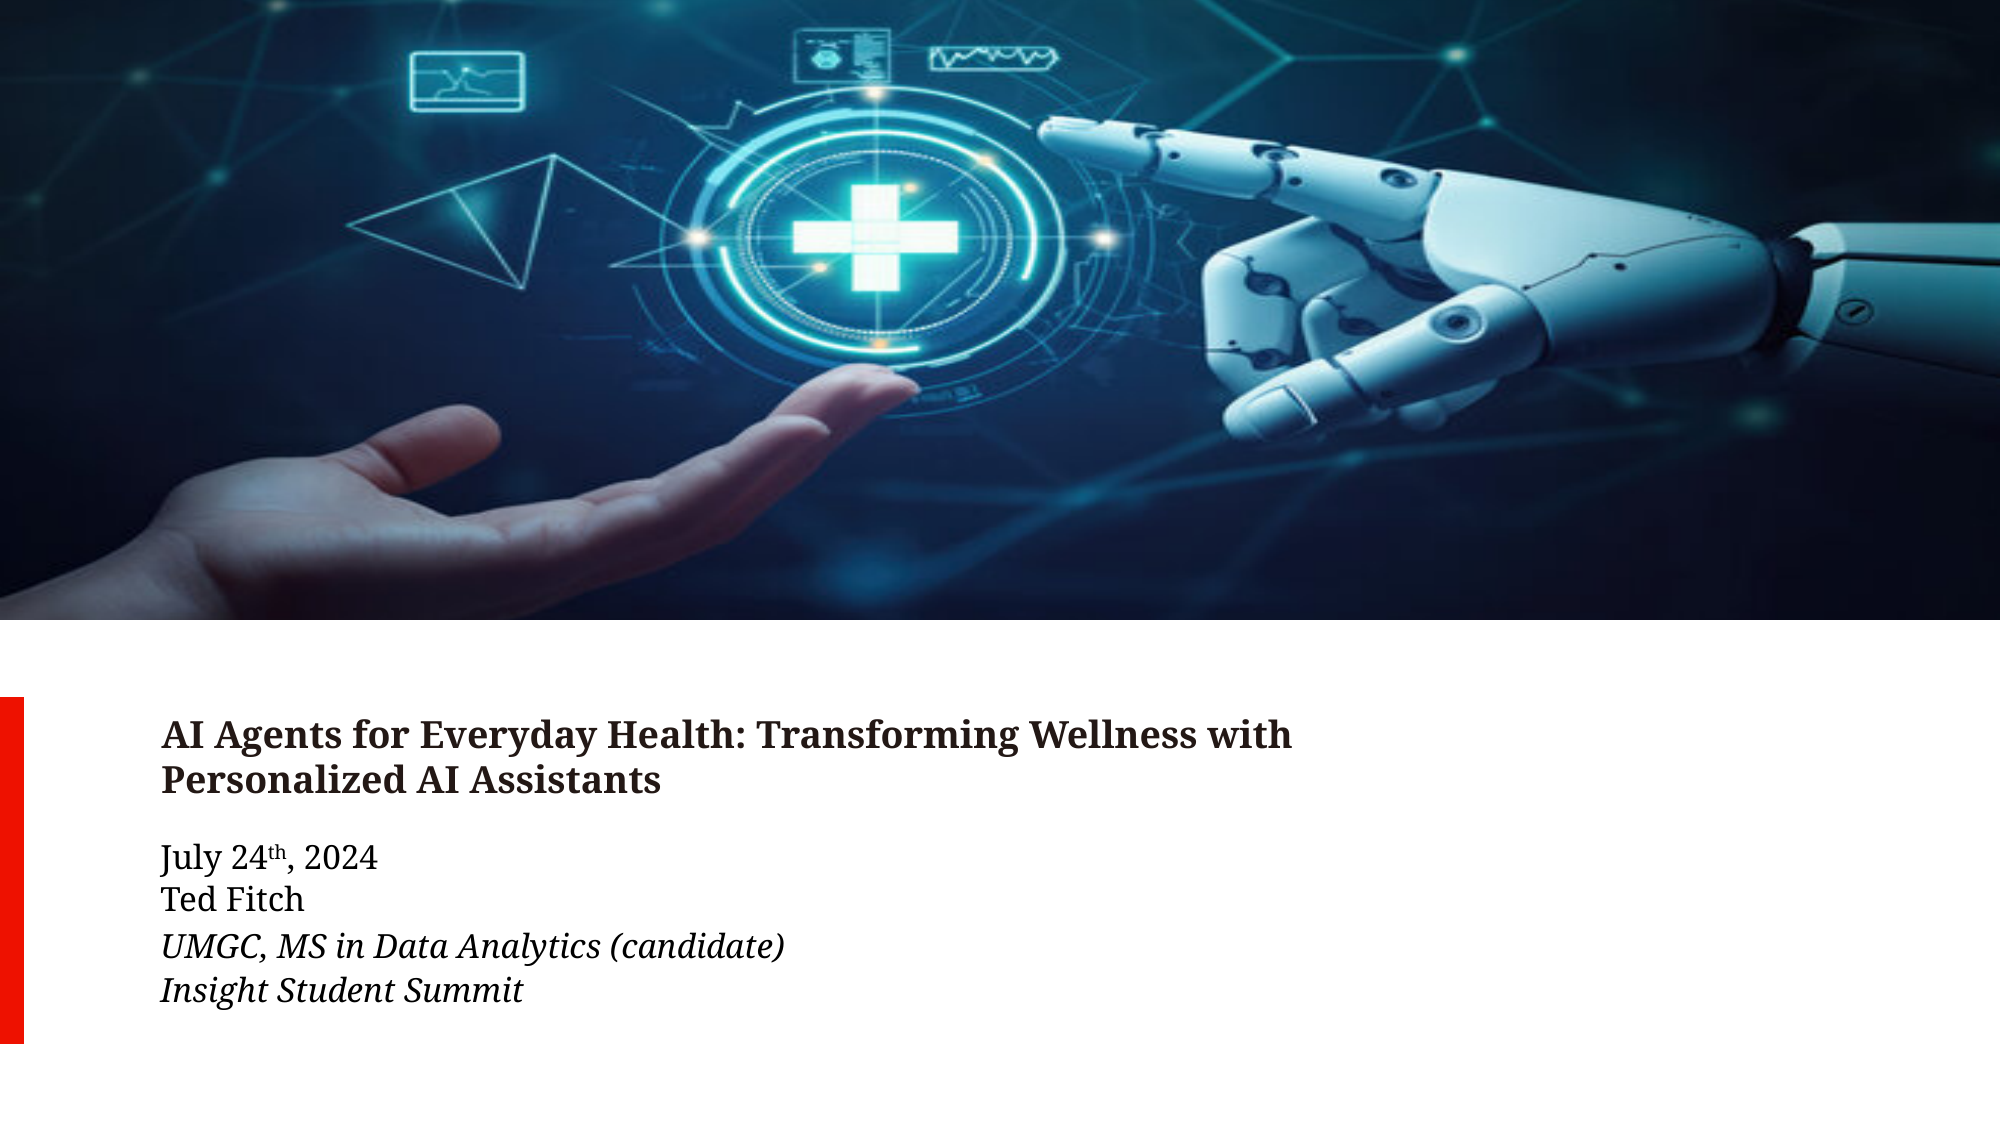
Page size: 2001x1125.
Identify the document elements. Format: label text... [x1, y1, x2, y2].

picture [0, 0, 2000, 620]
text_box Ted Fitch [160, 870, 1085, 915]
text_box July 24th, 2024 [160, 828, 1085, 870]
text_box AI Agents for Everyday Health: Transforming Wellness with Personalized AI Assistants [146, 661, 1380, 809]
text_box Insight Student Summit [160, 961, 1085, 1006]
text_box UMGC, MS in Data Analytics (candidate) [160, 918, 1085, 961]
text_box [0, 697, 24, 1044]
